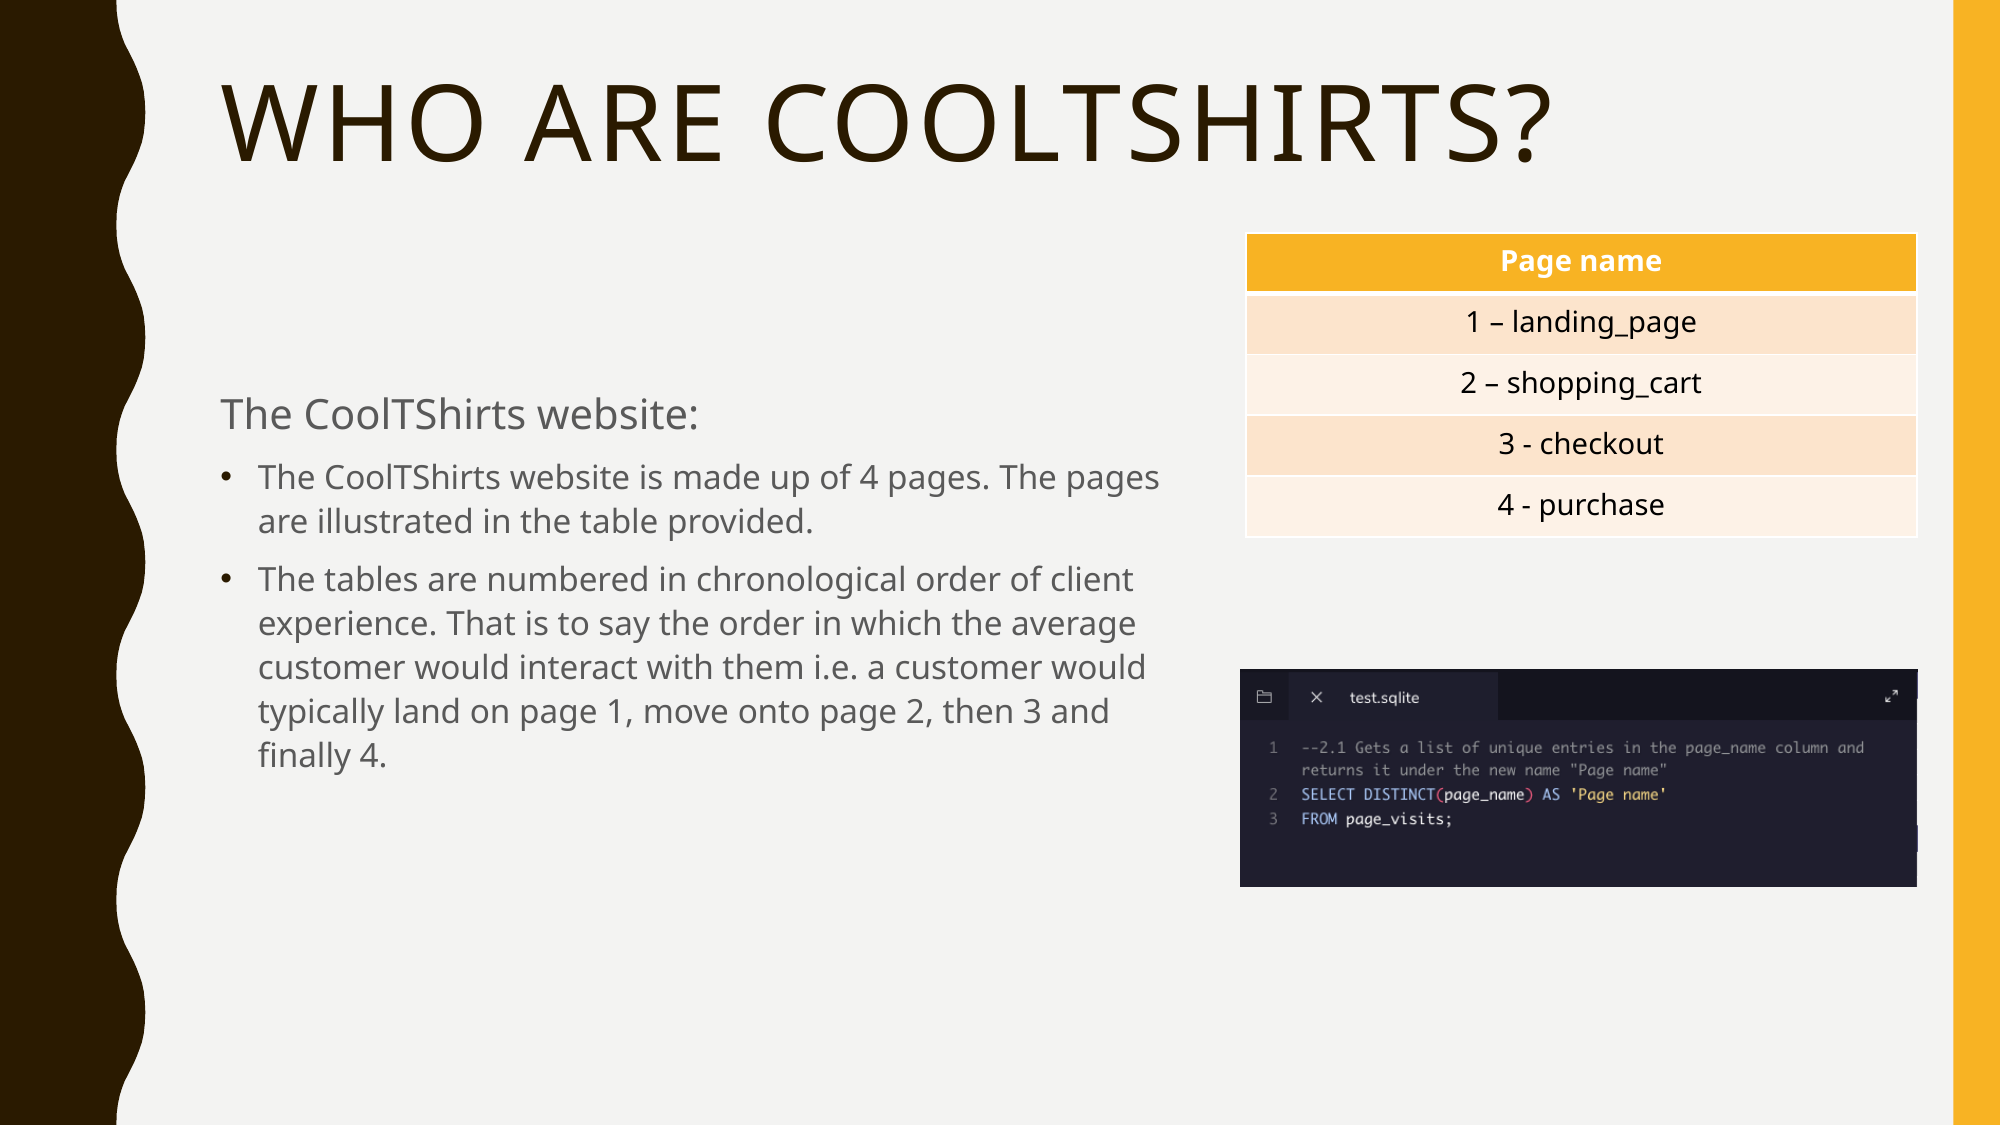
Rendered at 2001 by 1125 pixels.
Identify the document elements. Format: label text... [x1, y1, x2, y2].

list The CoolTShirts website: The CoolTShirts website is made up of 4 pages. The pages are illustrated in the table provided. The tables are numbered in chronological order of client experience. That is to say the order in which the average customer would interact with them i.e. a customer would typically land on page 1, move onto page 2, then 3 and finally 4. [205, 375, 1204, 965]
table_cell 1 – landing_page [1247, 296, 1916, 354]
table_cell 4 - purchase [1247, 477, 1916, 536]
table_header Page name [1247, 234, 1916, 291]
table_cell 3 - checkout [1247, 416, 1916, 475]
table_cell 2 – shopping_cart [1247, 355, 1916, 414]
title Who are cooltshirts? [205, 62, 1875, 308]
picture [1240, 669, 1918, 887]
